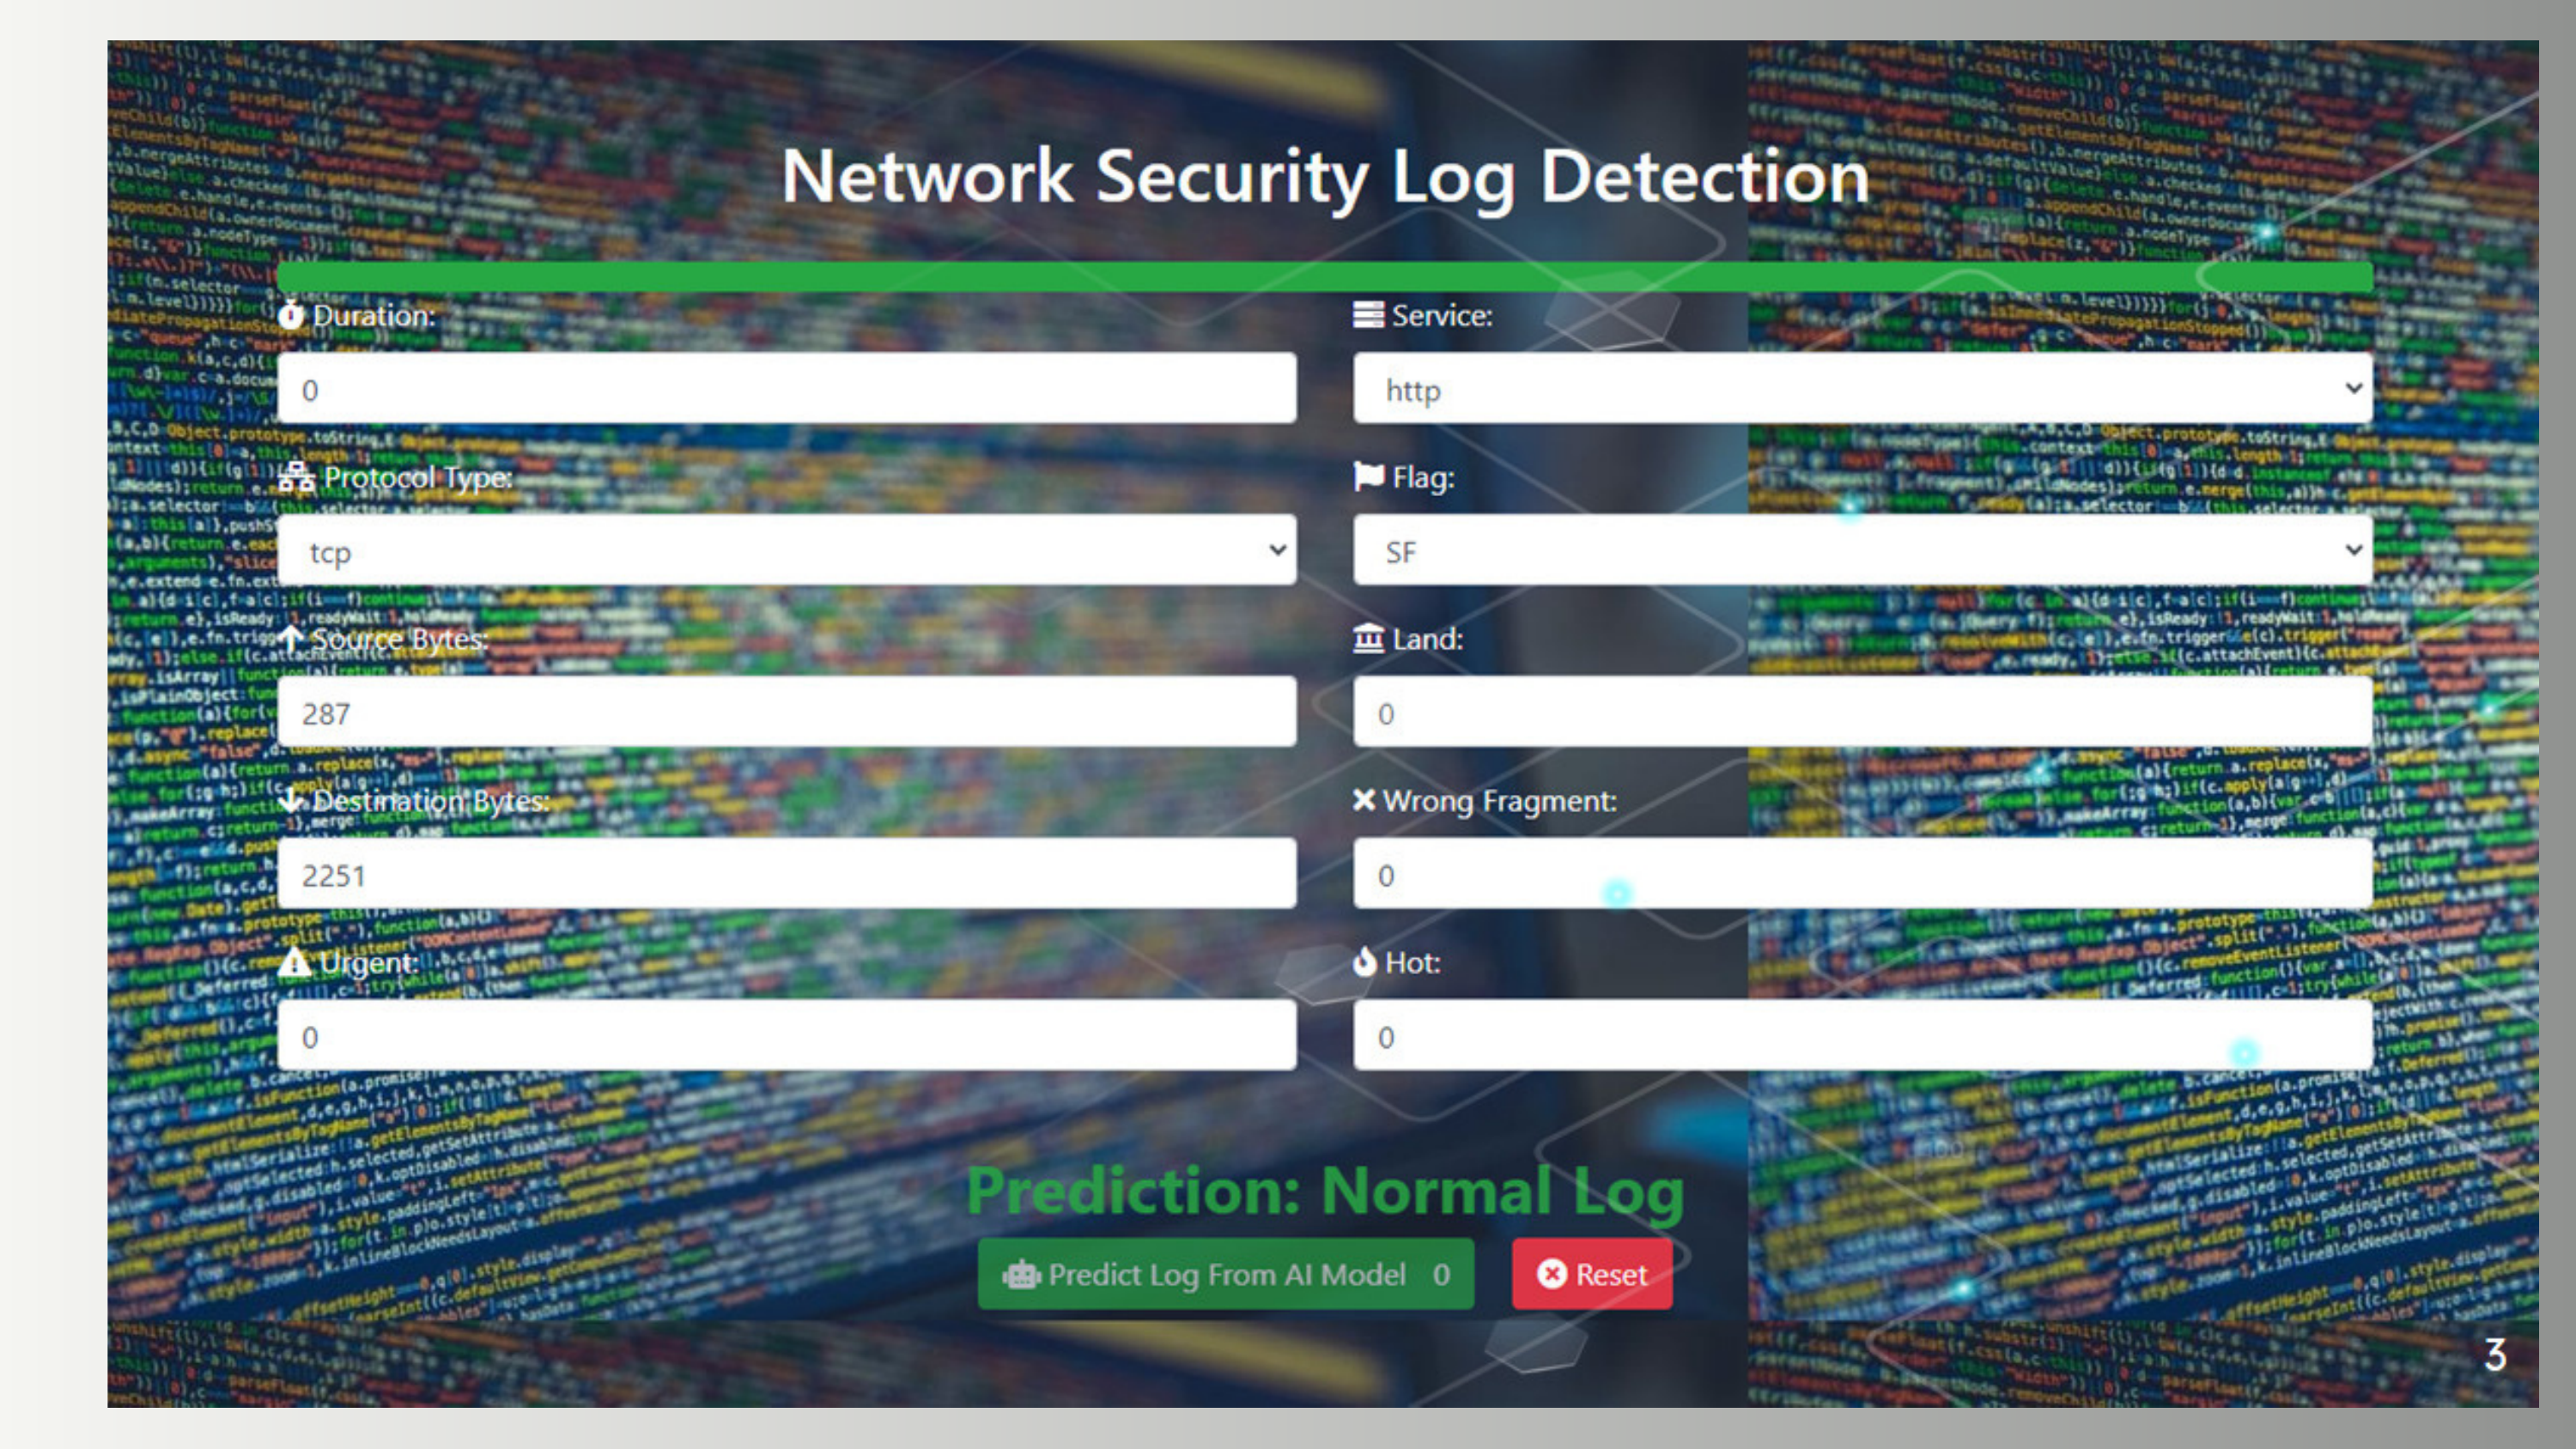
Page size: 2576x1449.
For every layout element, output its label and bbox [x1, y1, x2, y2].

text_box [107, 40, 2539, 1409]
